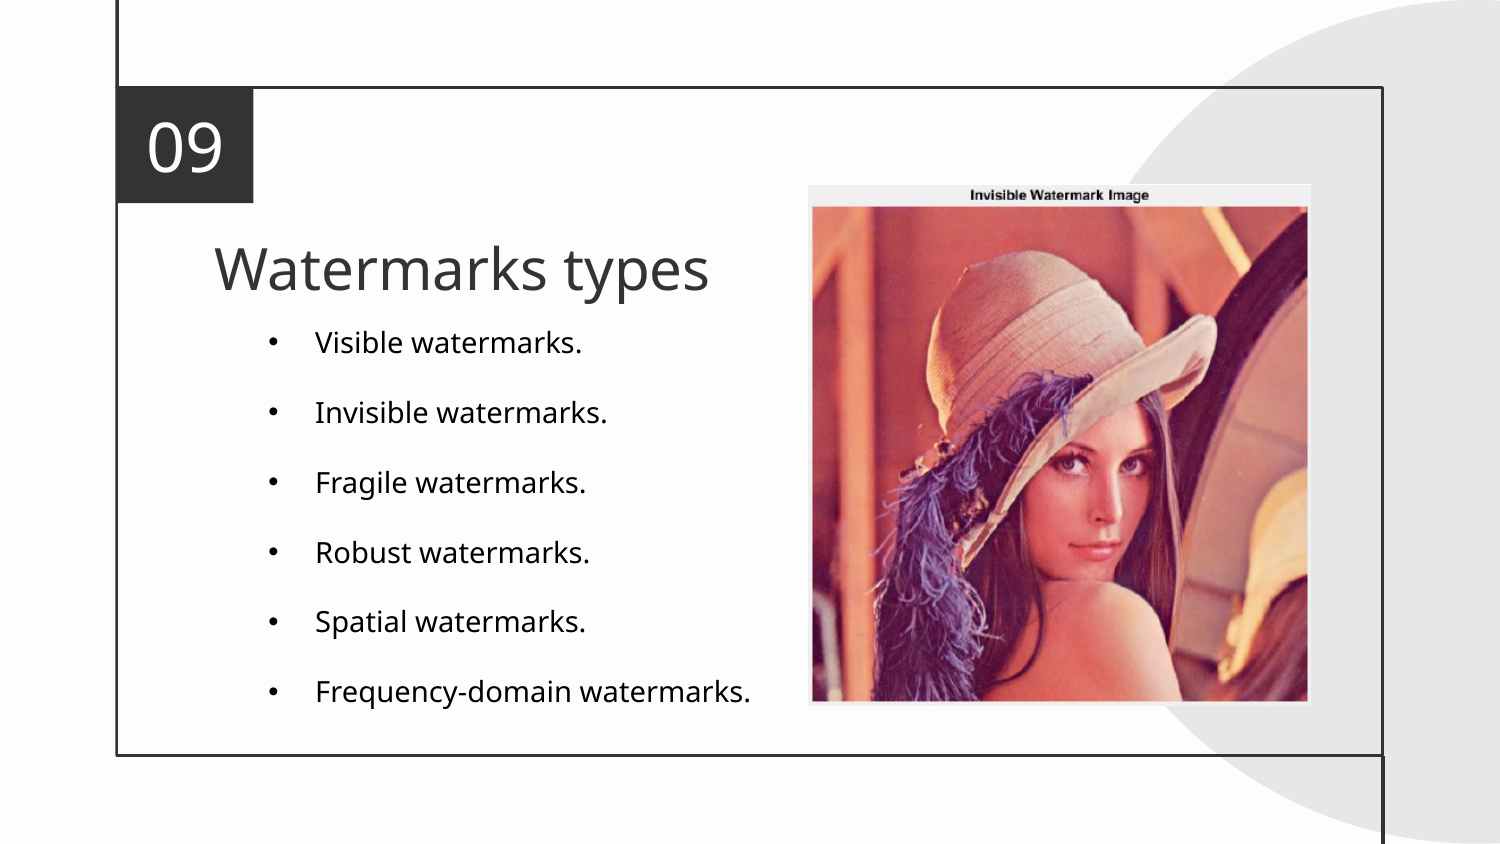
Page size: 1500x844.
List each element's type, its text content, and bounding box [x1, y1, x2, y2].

text_box Visible watermarks. Invisible watermarks. Fragile watermarks. Robust watermarks. Spatial watermarks. Frequency-domain watermarks. [253, 316, 789, 717]
title 09 [118, 87, 254, 204]
picture [808, 184, 1311, 706]
title Watermarks types [199, 225, 803, 317]
